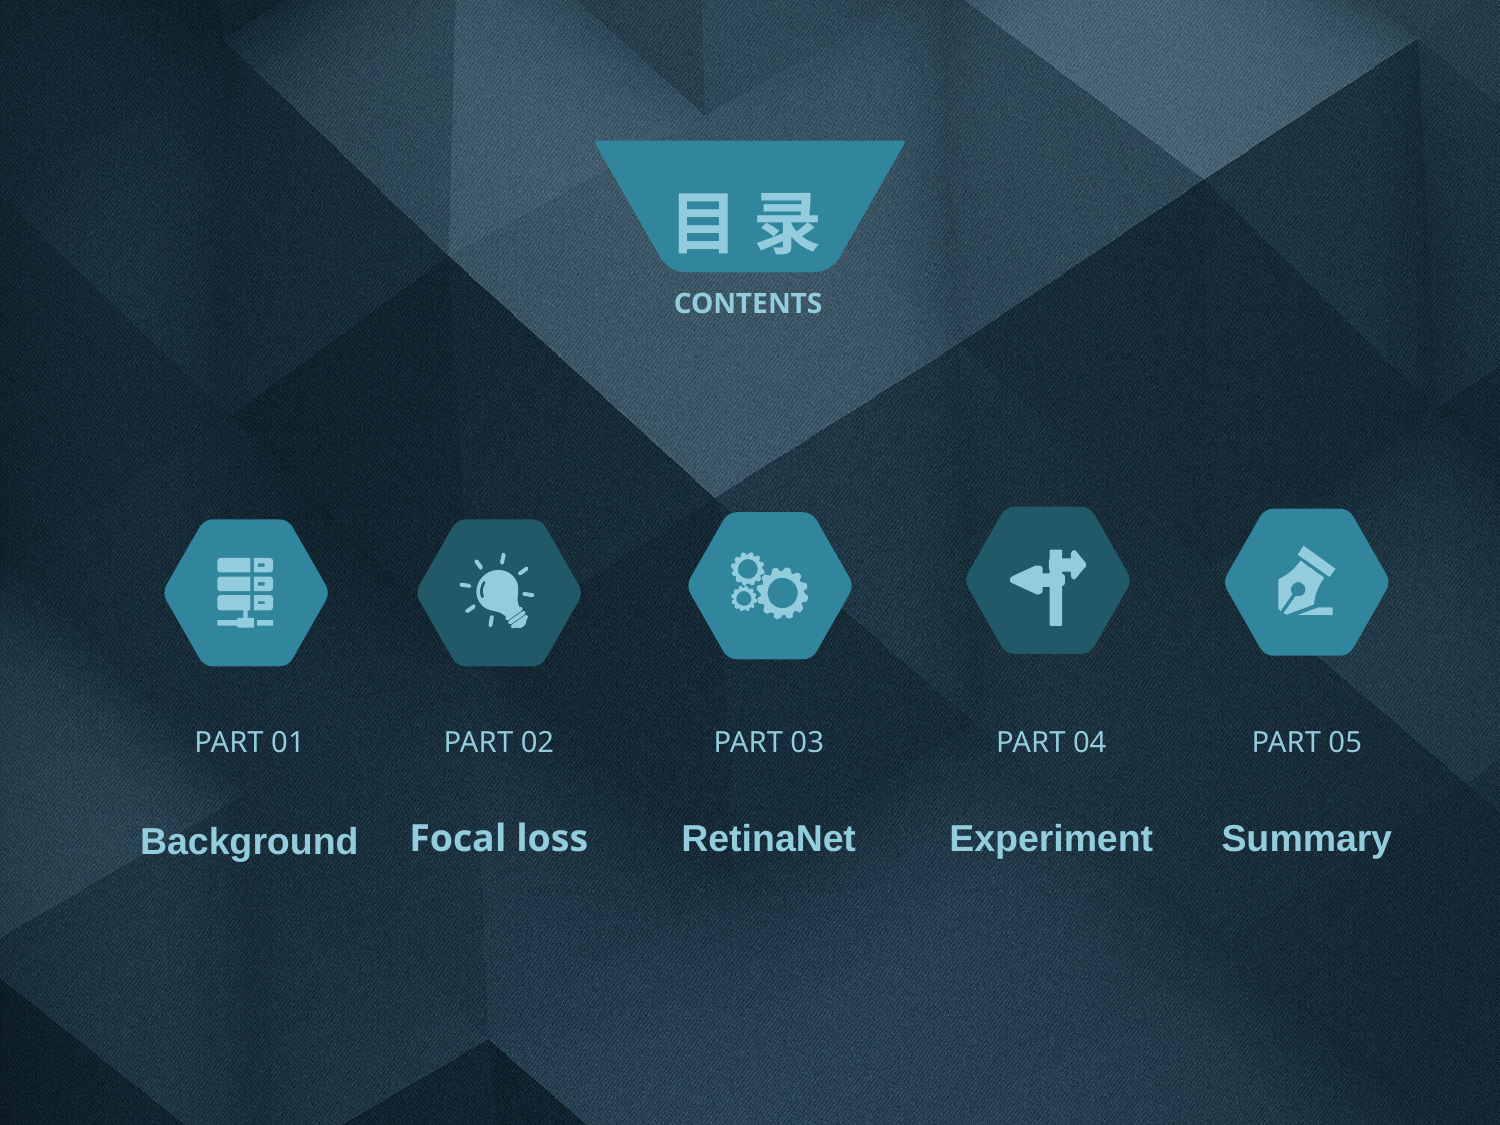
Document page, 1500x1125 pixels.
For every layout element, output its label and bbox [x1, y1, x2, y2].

text_box [688, 511, 852, 660]
picture [0, 0, 1500, 1125]
text_box [1224, 508, 1389, 657]
text_box [164, 518, 329, 667]
text_box [965, 506, 1130, 655]
text_box [417, 518, 582, 667]
